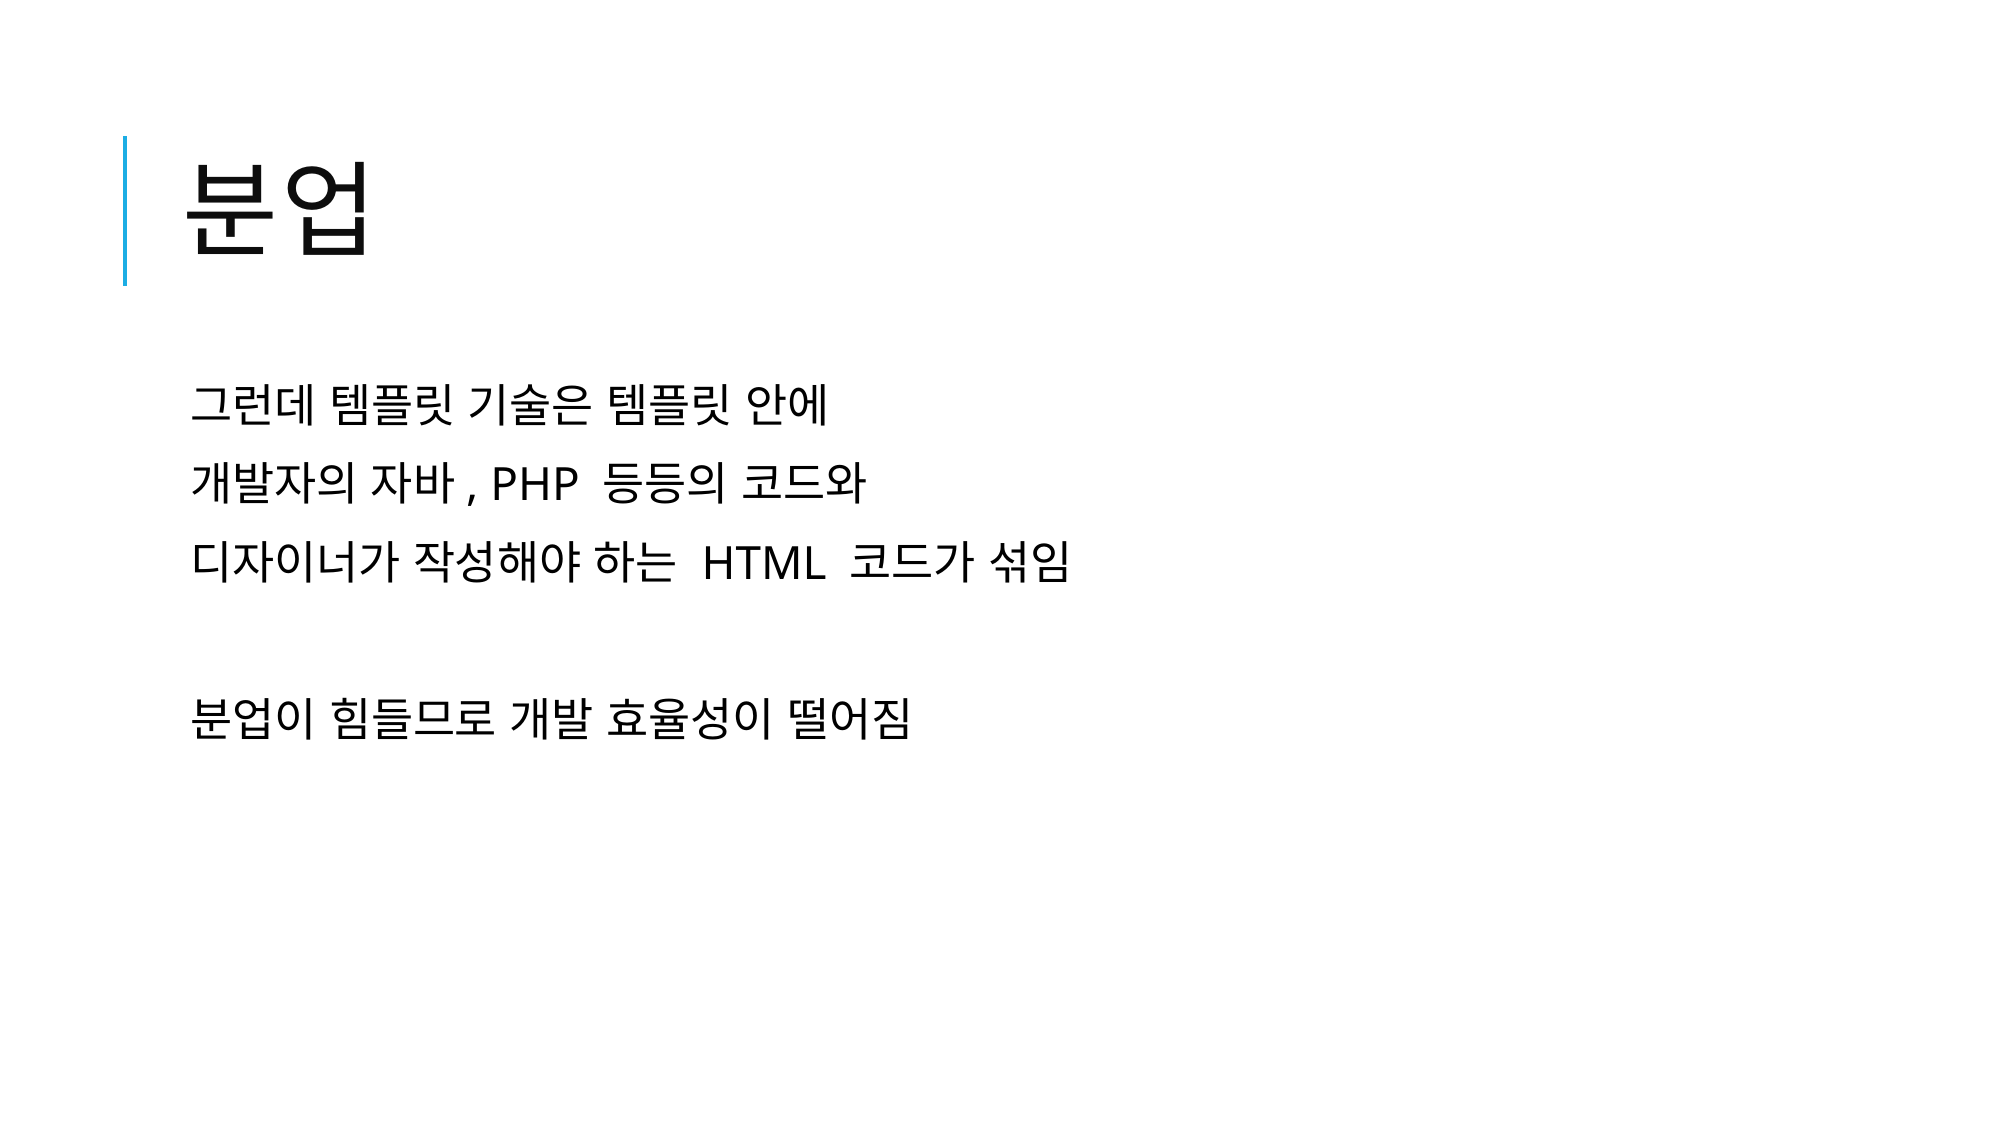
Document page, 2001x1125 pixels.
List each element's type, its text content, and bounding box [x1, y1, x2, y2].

list 그런데 템플릿 기술은 템플릿 안에 개발자의 자바, PHP 등등의 코드와 디자이너가 작성해야 하는 HTML 코드가 섞임 분업이 힘들므로 개발 효율성이 떨어짐 [168, 375, 1763, 1035]
title 분업 [168, 96, 1763, 342]
